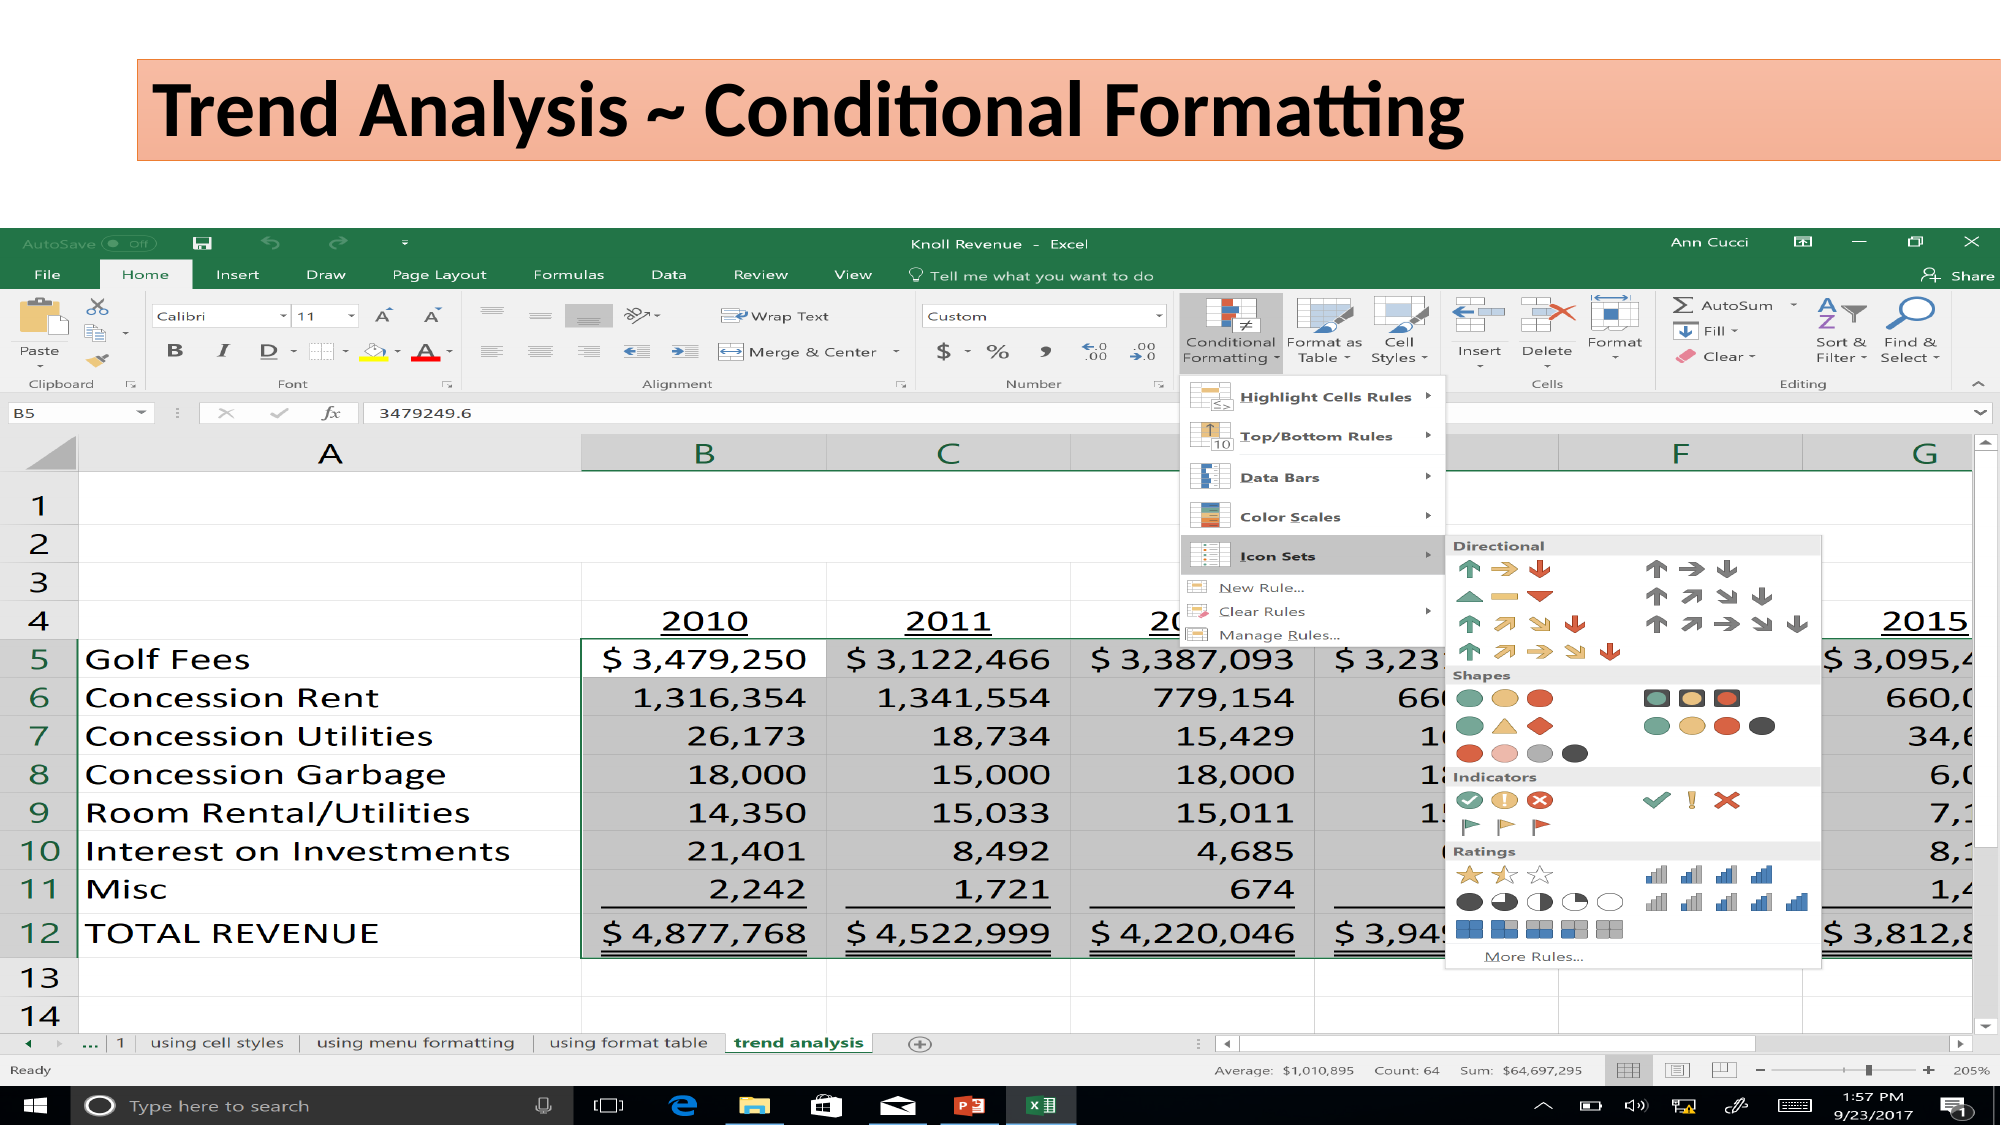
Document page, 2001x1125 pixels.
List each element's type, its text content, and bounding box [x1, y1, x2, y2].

picture [0, 228, 2000, 1125]
title Trend Analysis ~ Conditional Formatting [137, 59, 2000, 161]
